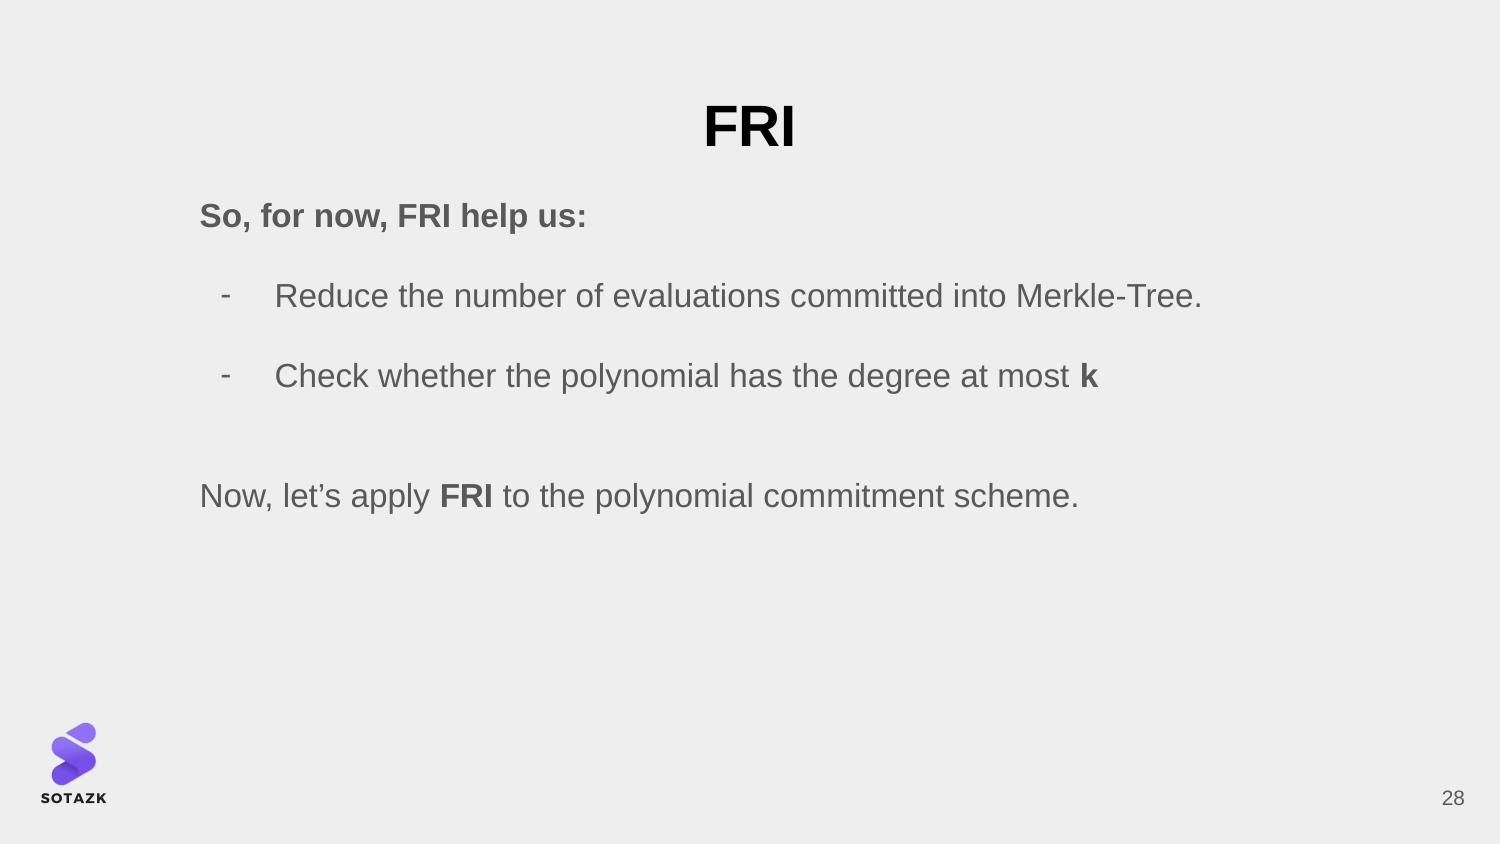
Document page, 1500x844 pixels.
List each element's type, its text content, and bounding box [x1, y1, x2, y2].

picture [29, 719, 120, 806]
subtitle So, for now, FRI help us: Reduce the number of evaluations committed into Merkle-Tree. Check whether the polynomial has the degree at most k Now, let’s apply FRI to the polynomial commitment scheme. [184, 179, 1383, 634]
slide_number ‹#› [1389, 764, 1480, 830]
title FRI [116, 72, 1383, 180]
